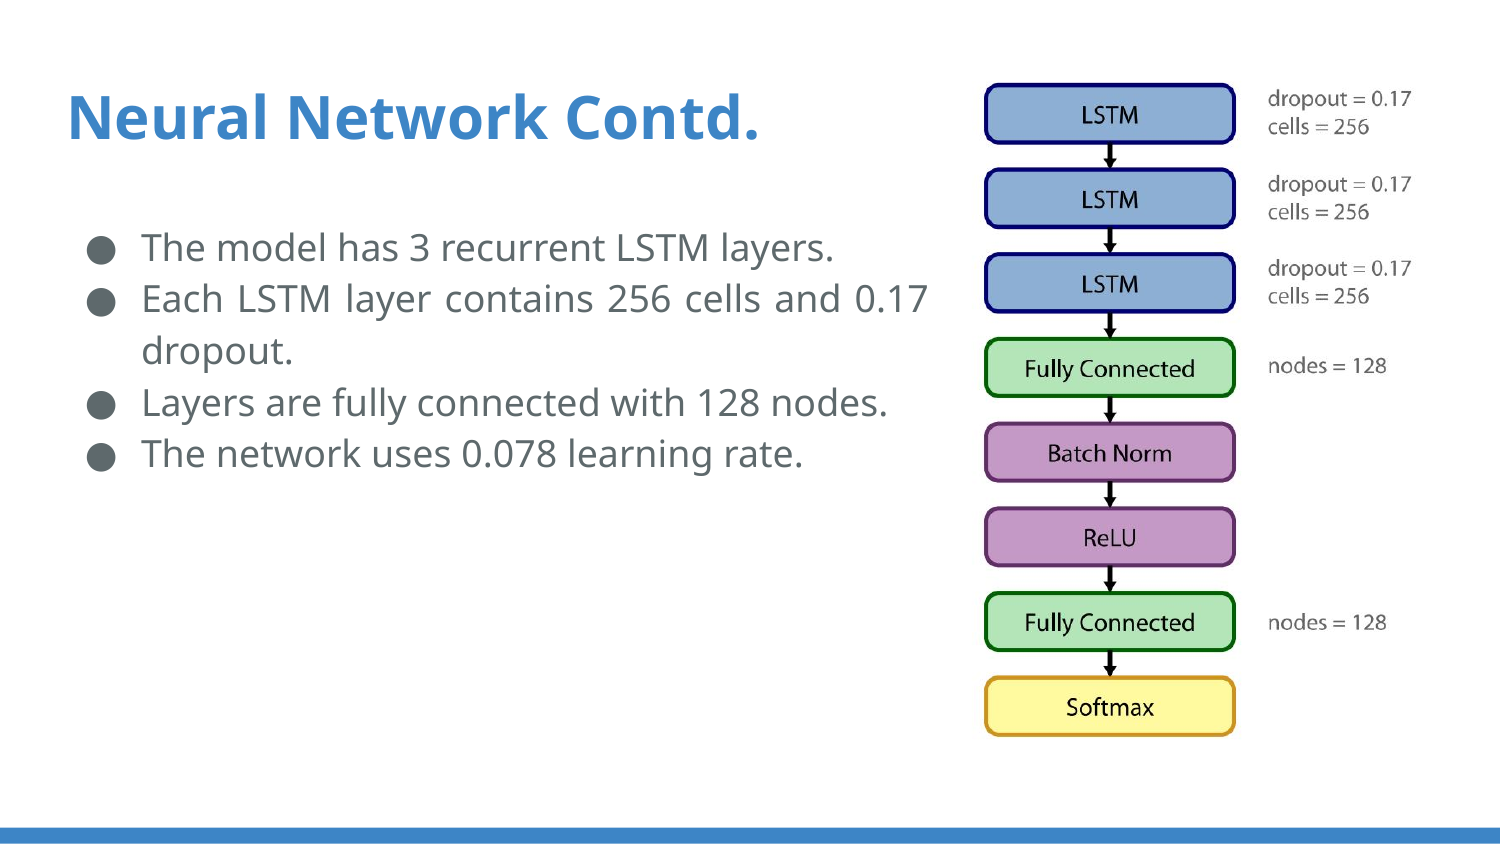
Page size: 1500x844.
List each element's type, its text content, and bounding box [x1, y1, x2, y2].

picture [944, 66, 1429, 745]
list The model has 3 recurrent LSTM layers. Each LSTM layer contains 256 cells and 0.17 dropout. Layers are fully connected with 128 nodes. The network uses 0.078 learning rate. [51, 201, 941, 750]
title Neural Network Contd. [51, 64, 1449, 167]
